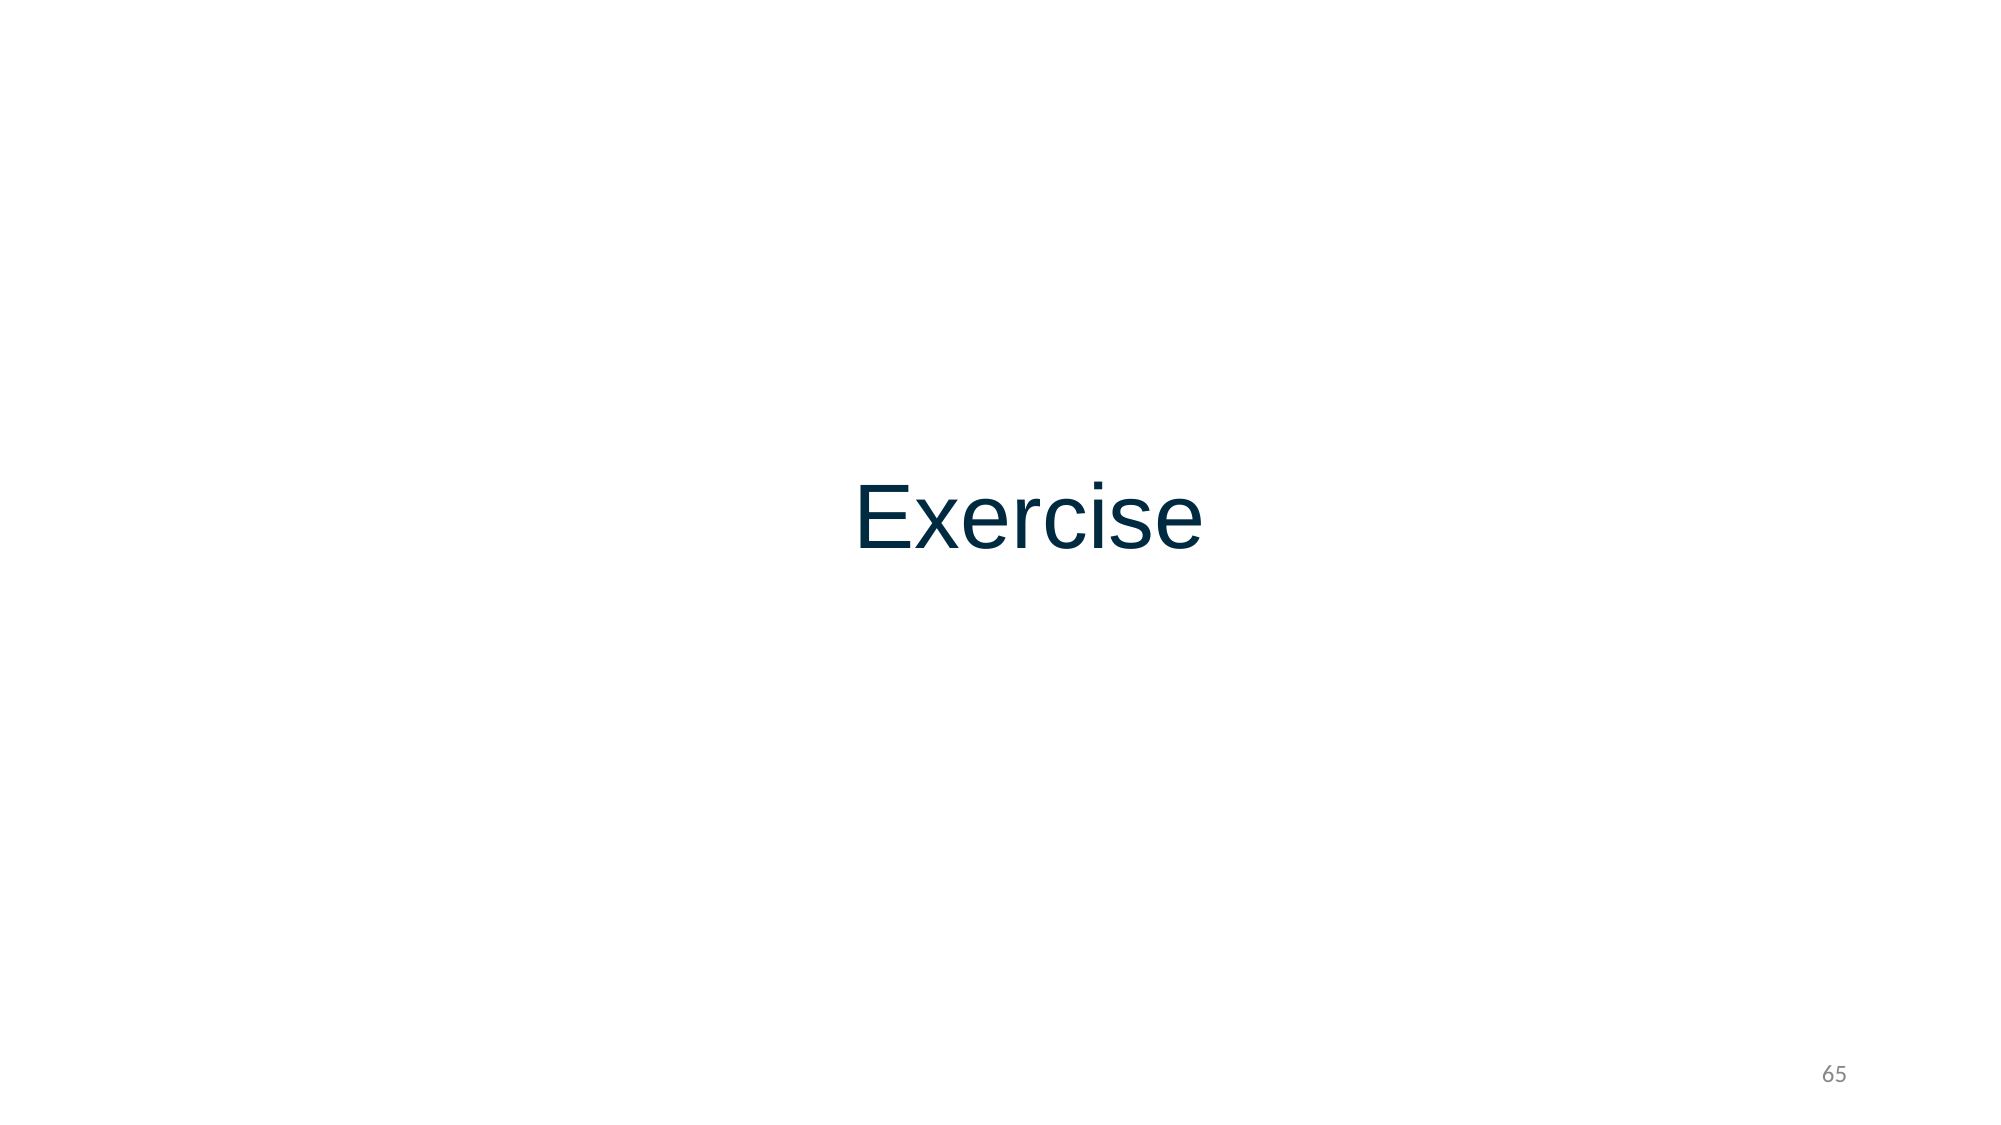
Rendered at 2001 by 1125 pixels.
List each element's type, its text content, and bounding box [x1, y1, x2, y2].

title Exercise [167, 410, 1893, 629]
slide_number ‹#› [1412, 1042, 1863, 1103]
